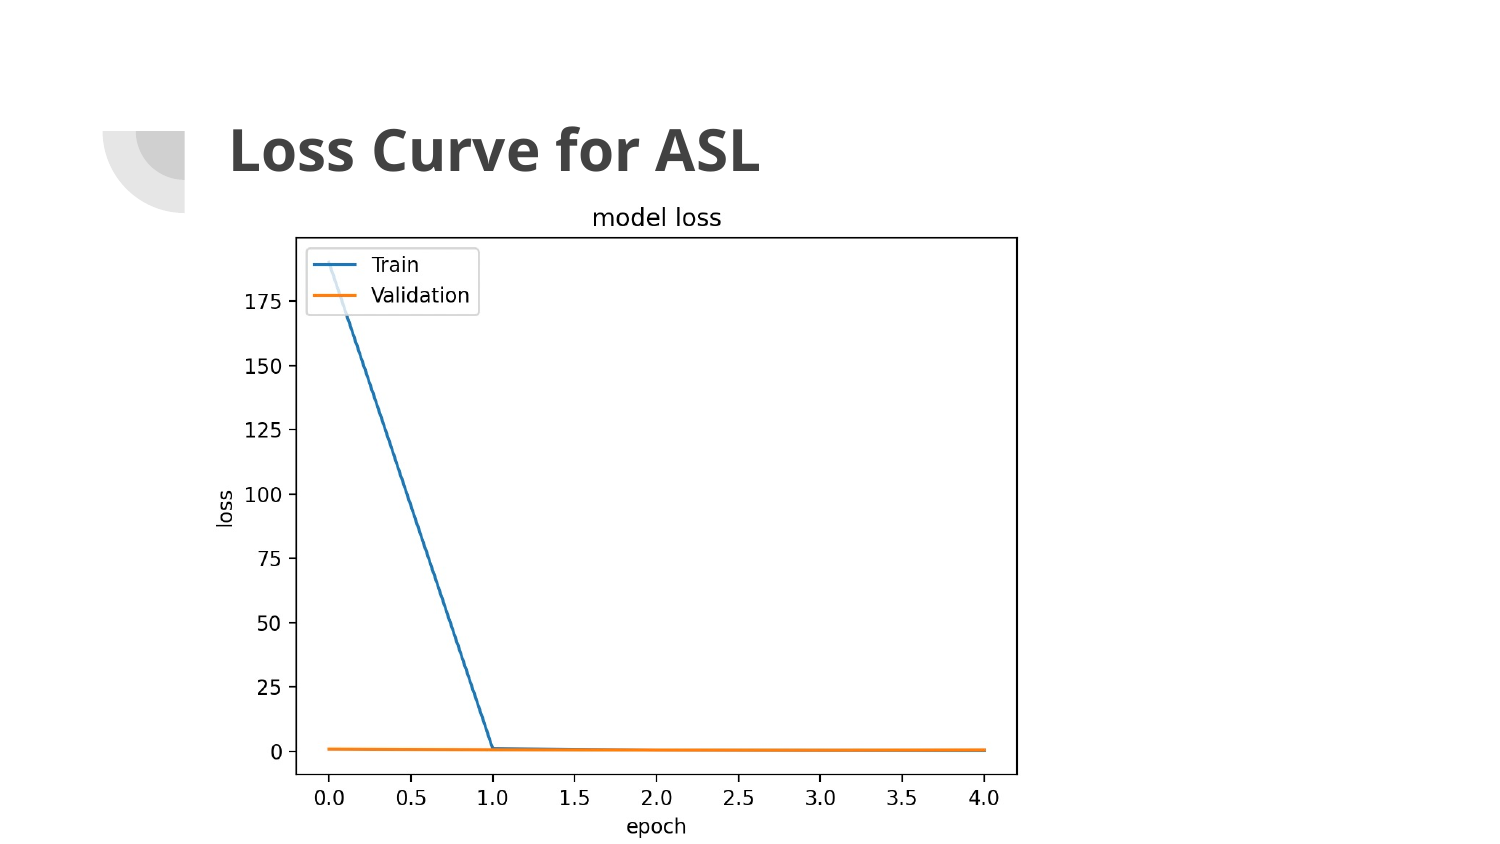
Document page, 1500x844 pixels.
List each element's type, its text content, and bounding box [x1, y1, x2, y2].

title Loss Curve for ASL [213, 98, 1368, 263]
picture [213, 183, 1063, 844]
